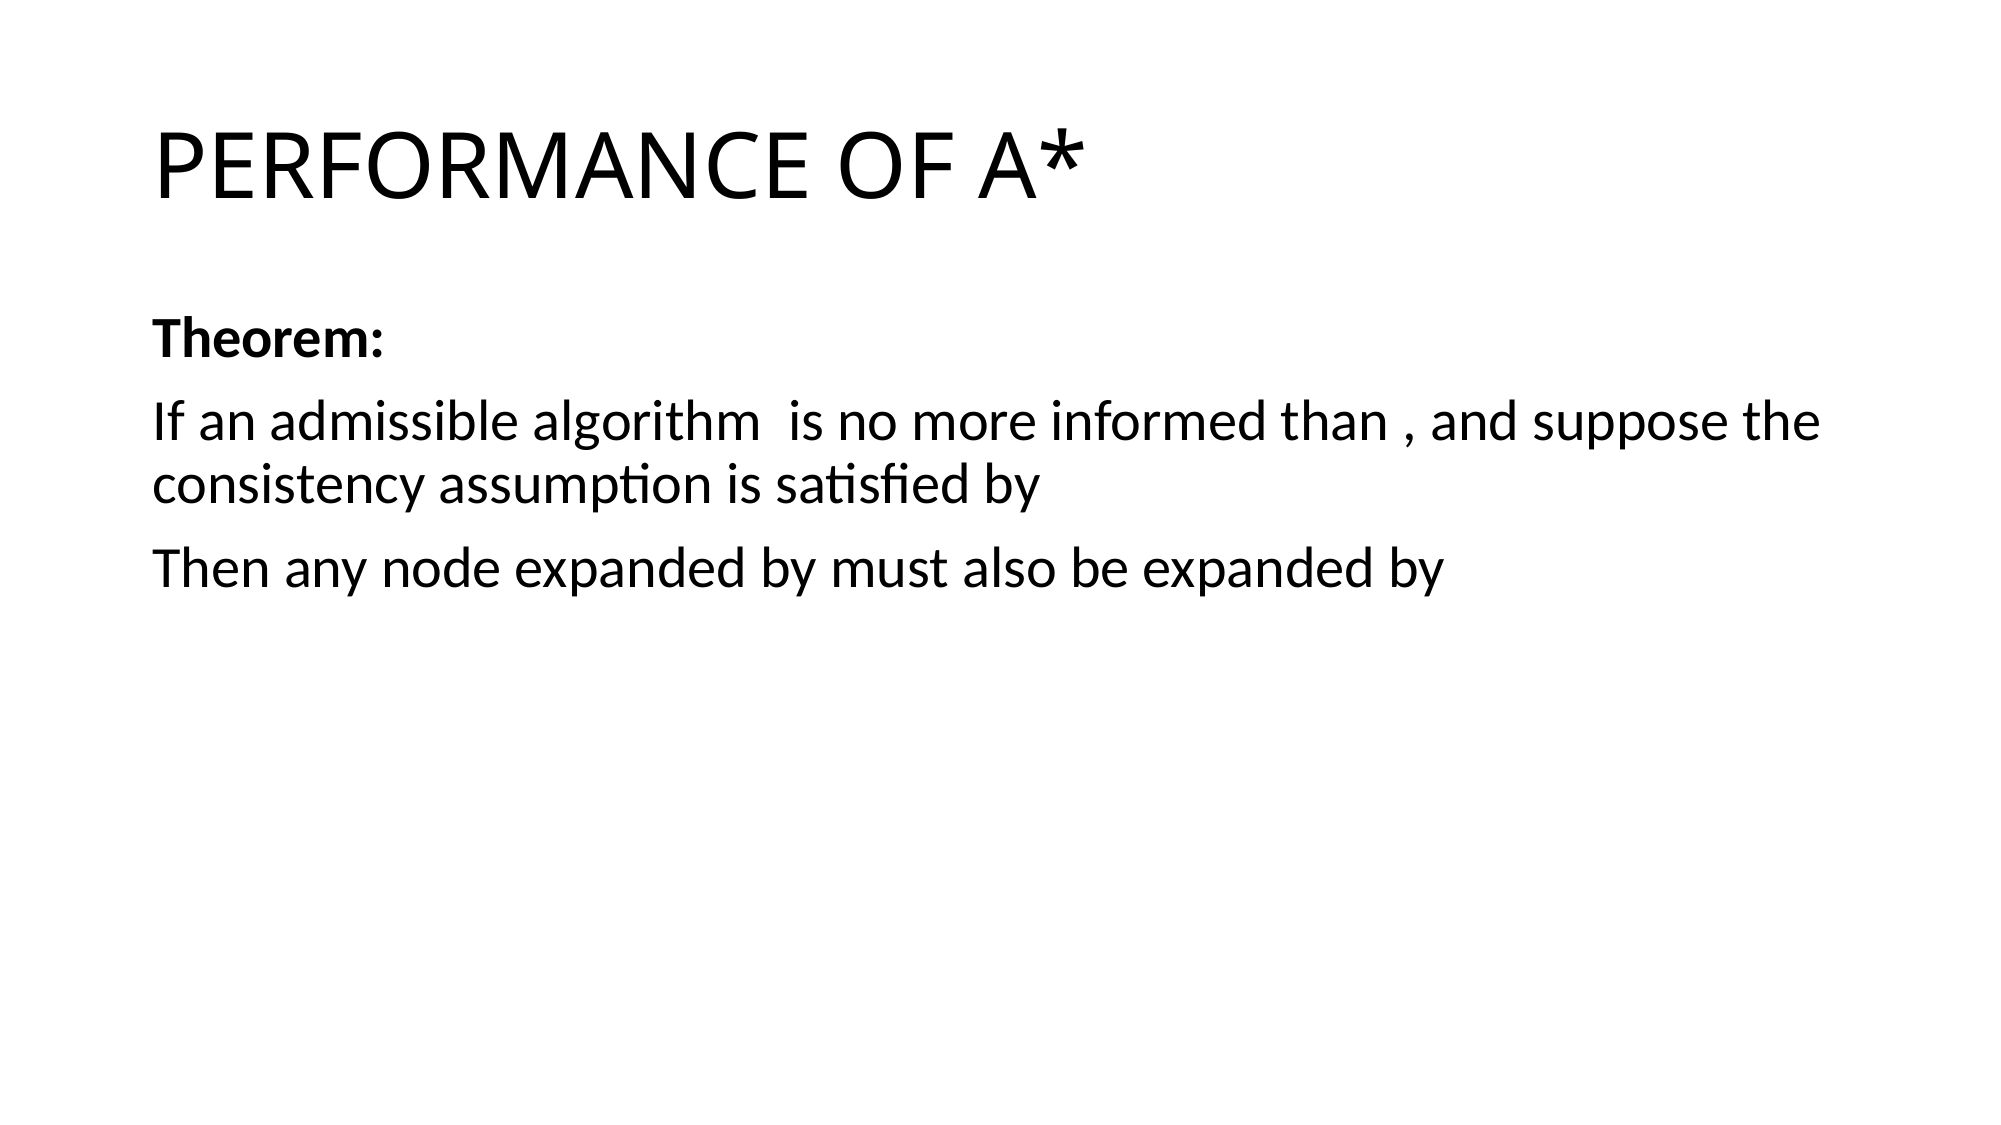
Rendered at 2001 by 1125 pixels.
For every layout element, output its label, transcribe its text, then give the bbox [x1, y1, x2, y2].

title PERFORMANCE OF A* [137, 59, 1863, 278]
